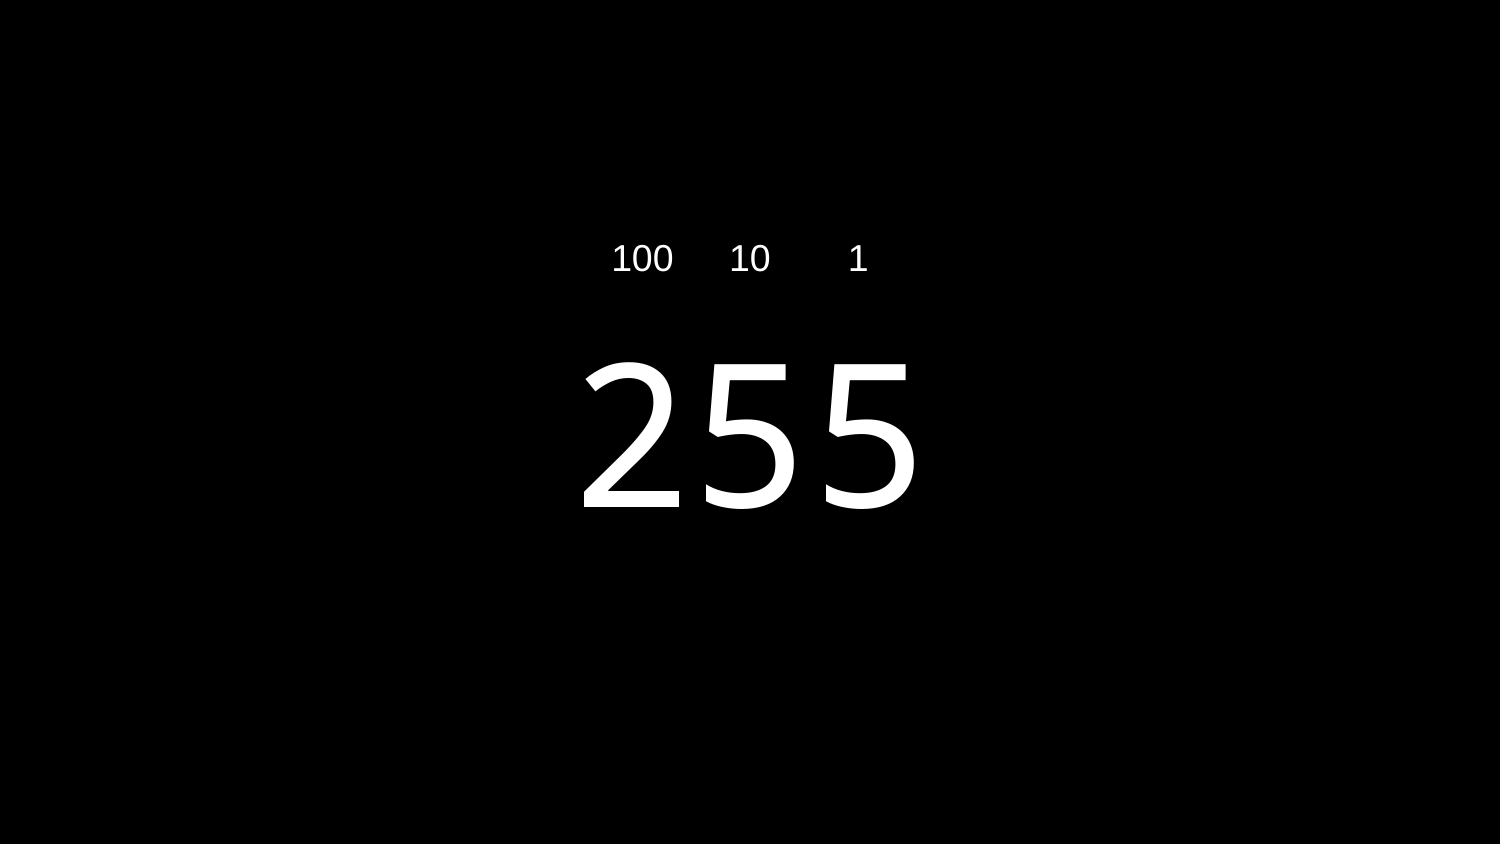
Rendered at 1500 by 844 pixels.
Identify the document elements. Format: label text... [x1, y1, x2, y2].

text_box 1 [798, 218, 918, 292]
text_box 10 [690, 218, 798, 292]
text_box 100 [582, 218, 690, 292]
text_box 255 [0, 292, 1500, 552]
